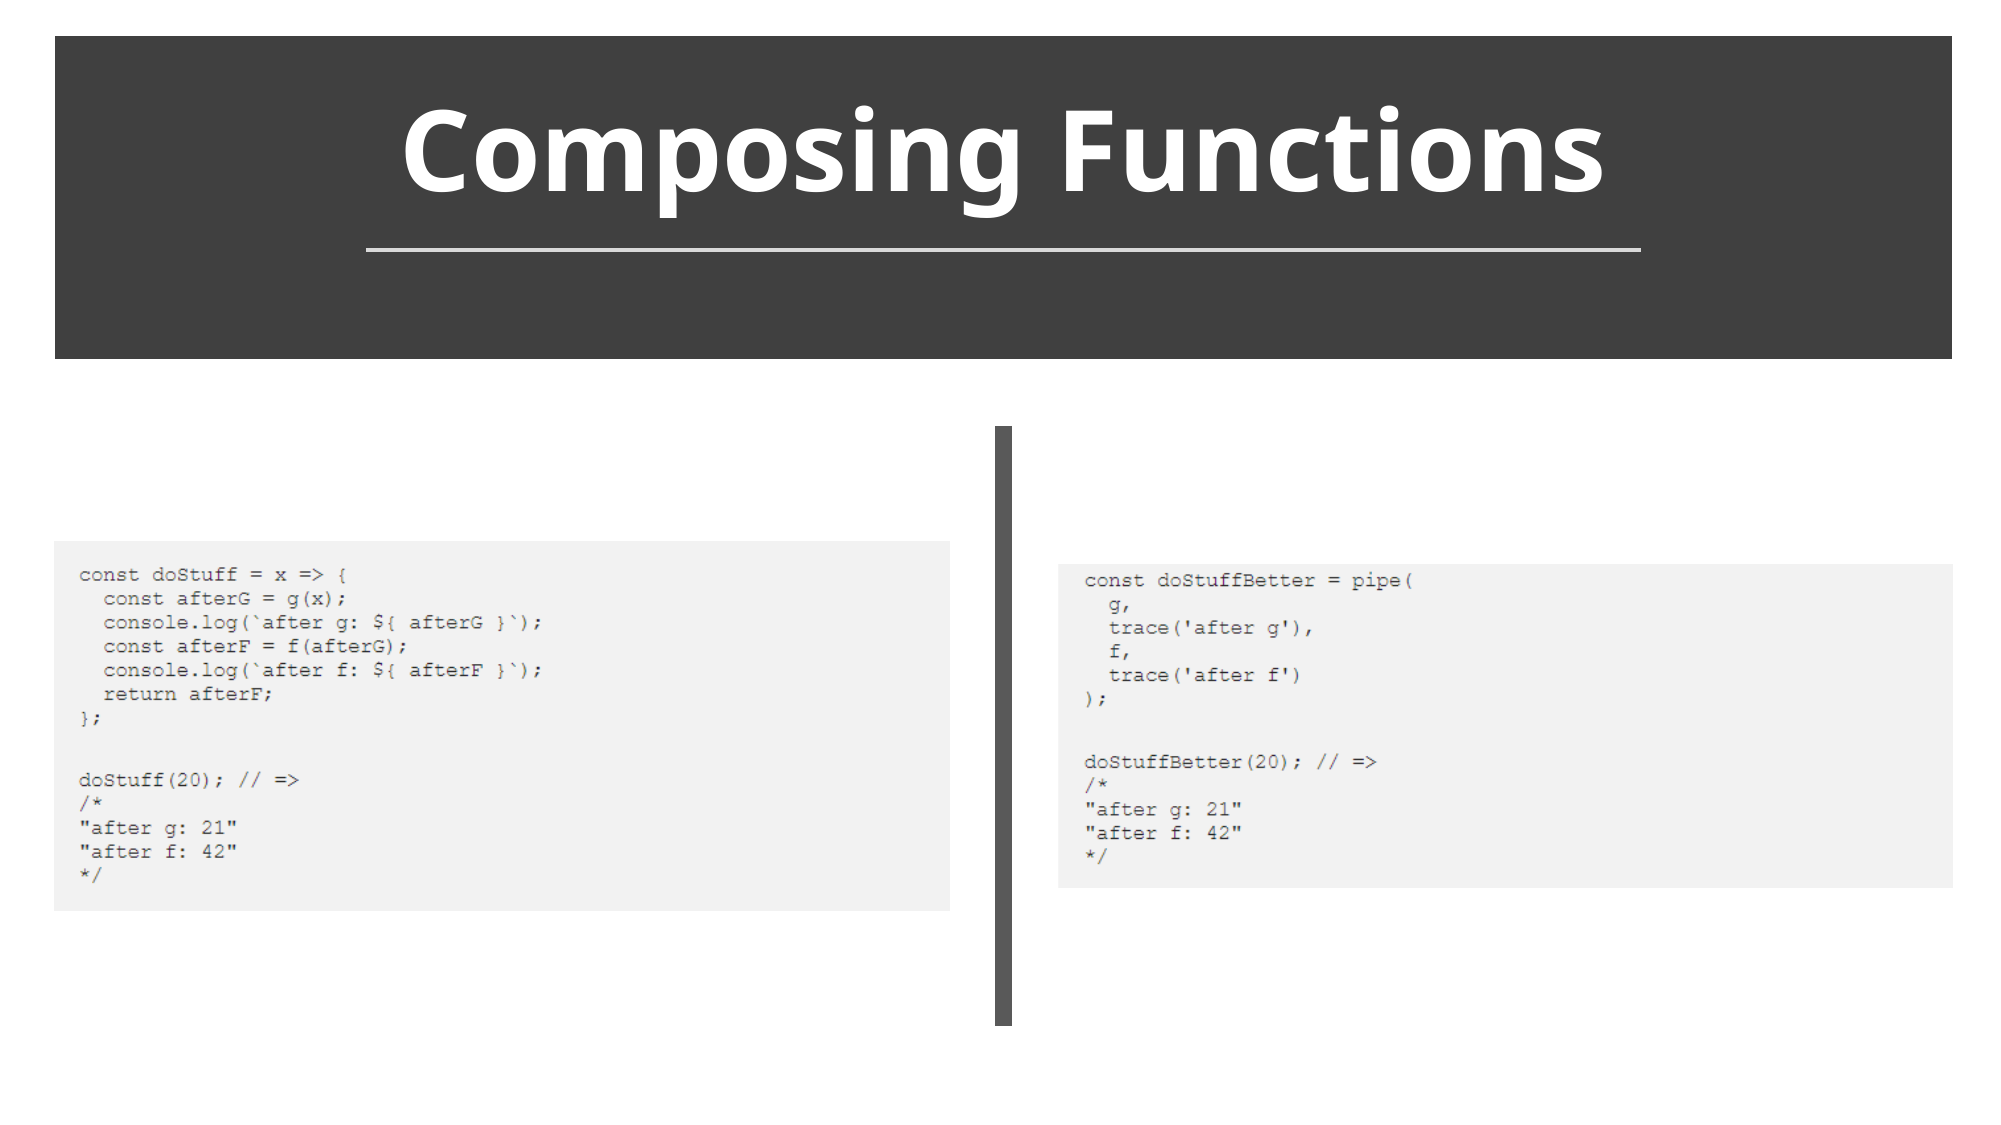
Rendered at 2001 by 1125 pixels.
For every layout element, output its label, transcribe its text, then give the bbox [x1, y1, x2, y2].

text_box [64, 45, 1942, 350]
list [1057, 564, 1953, 888]
title Composing Functions [89, 71, 1917, 224]
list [54, 541, 950, 911]
